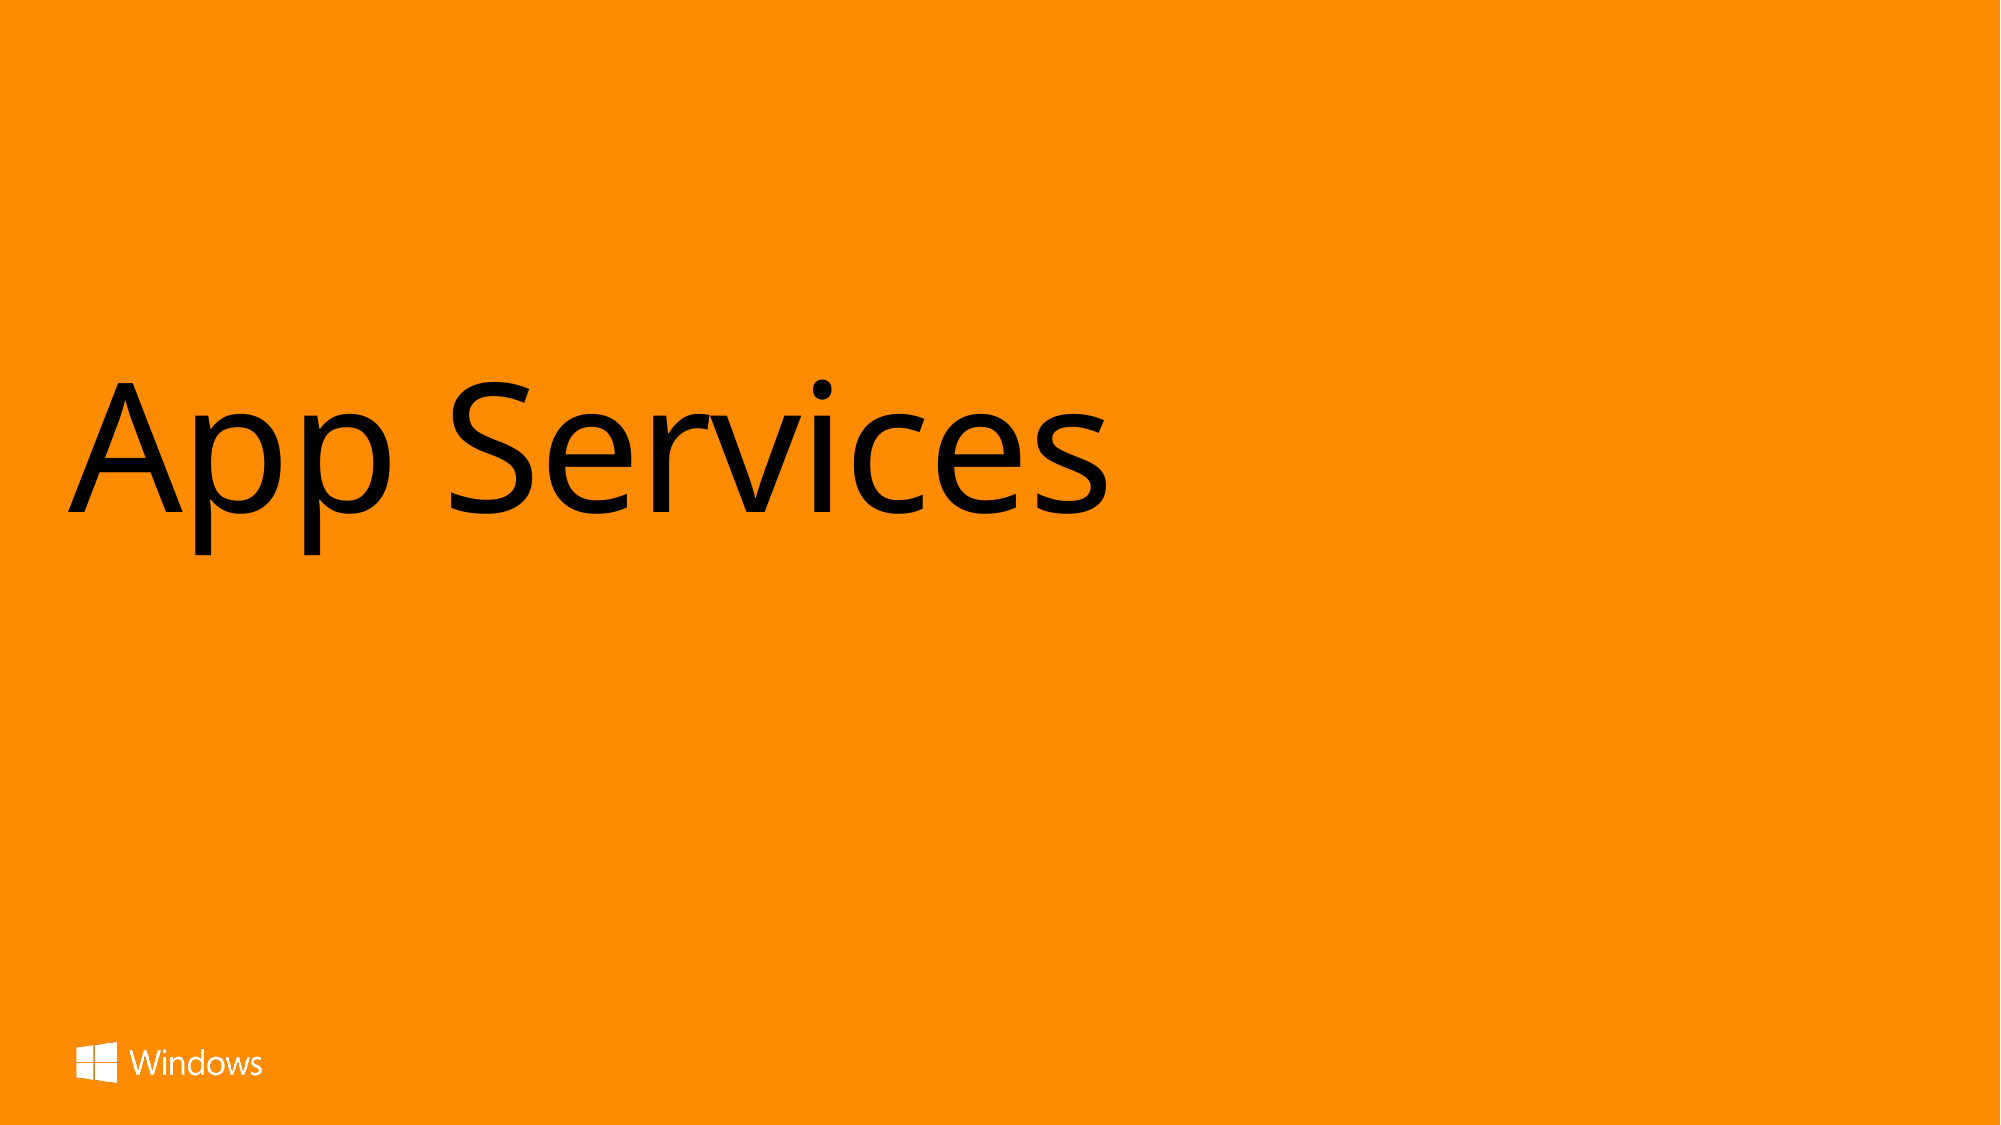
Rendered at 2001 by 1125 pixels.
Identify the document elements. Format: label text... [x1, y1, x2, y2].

picture [60, 1024, 284, 1101]
title App Services [44, 341, 1956, 637]
